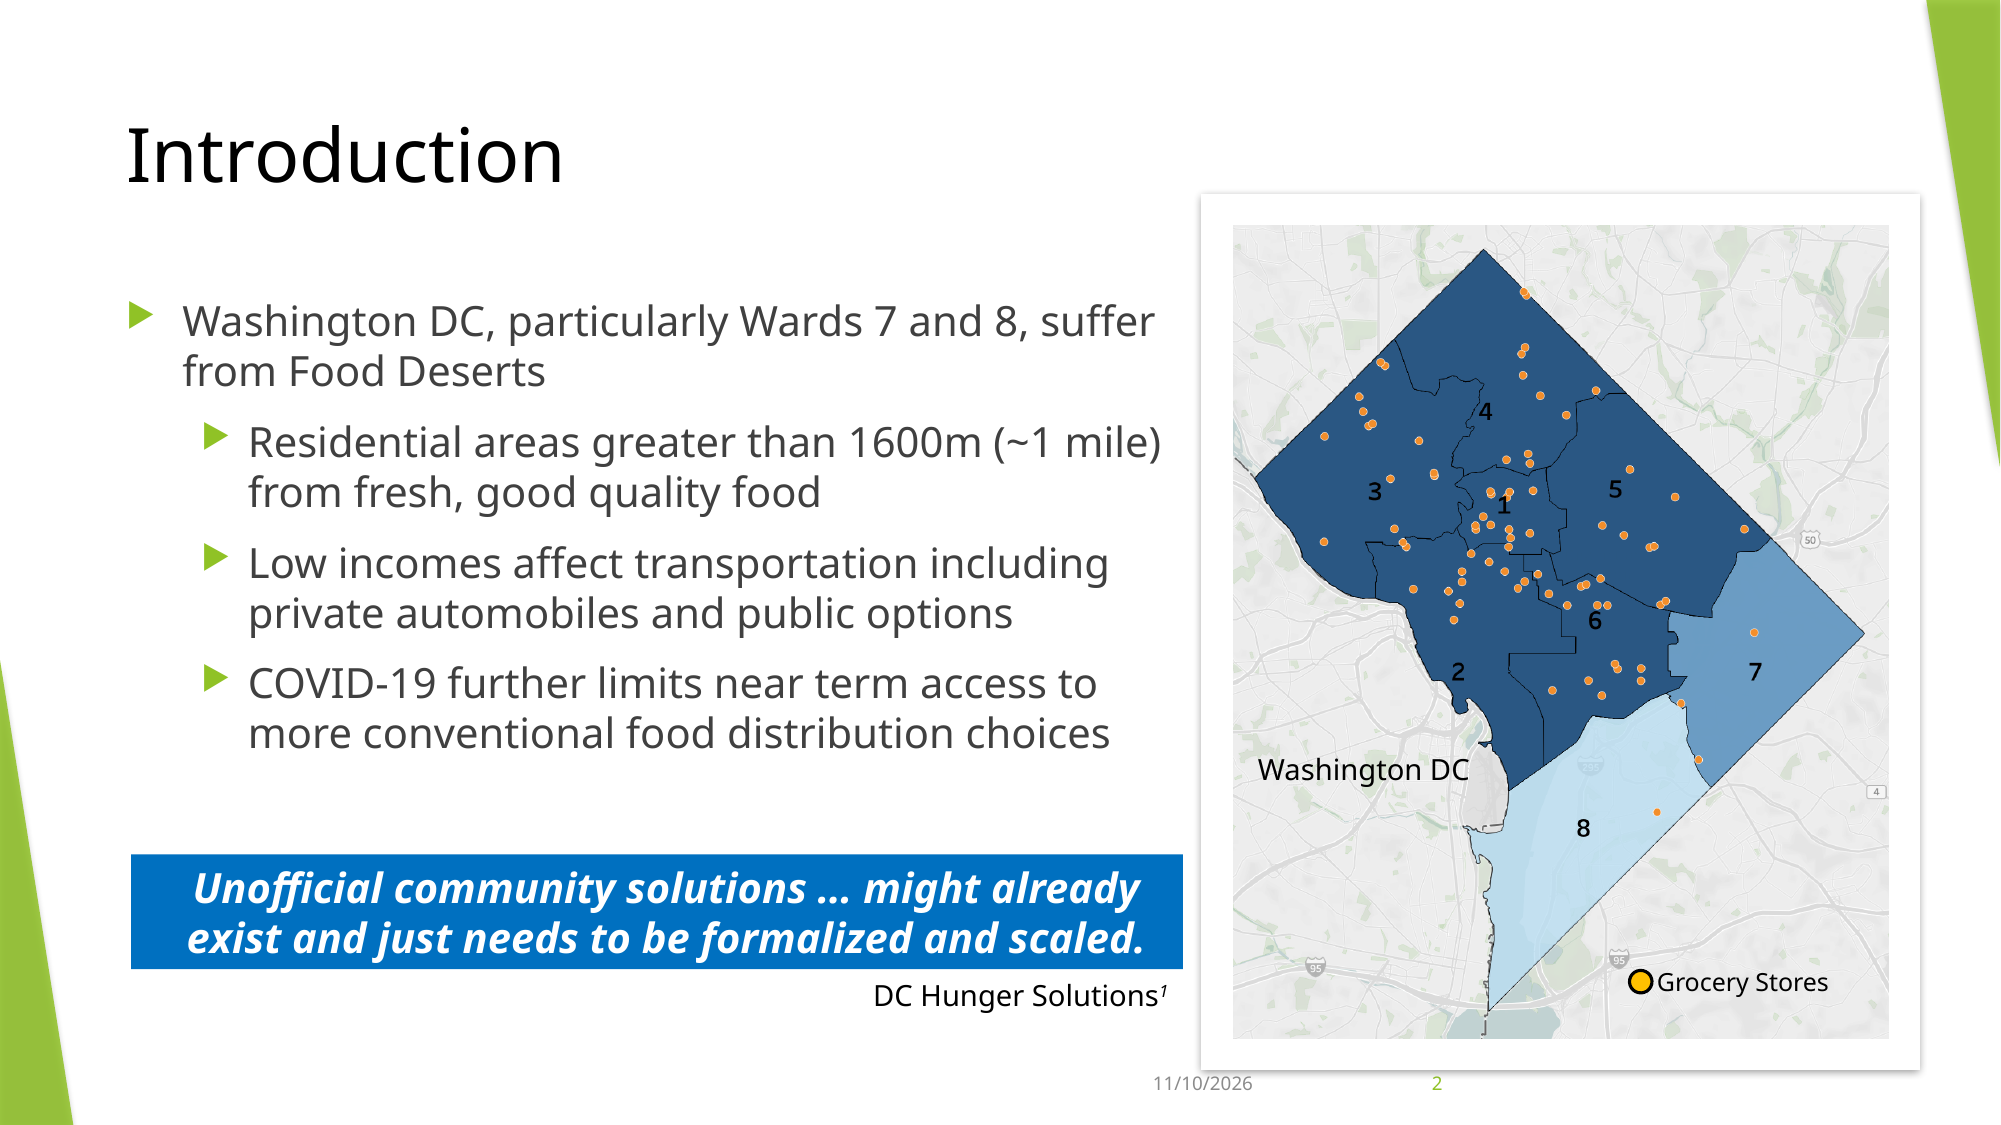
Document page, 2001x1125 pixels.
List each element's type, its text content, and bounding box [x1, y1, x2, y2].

title Introduction [111, 99, 1897, 225]
list Washington DC, particularly Wards 7 and 8, suffer from Food Deserts Residential areas greater than 1600m (~1 mile) from fresh, good quality food Low incomes affect transportation including private automobiles and public options COVID-19 further limits near term access to more conventional food distribution choices [111, 287, 1196, 991]
text_box Unofficial community solutions … might already exist and just needs to be formalized and scaled. [131, 854, 1183, 970]
slide_number 2 [1345, 1054, 1458, 1115]
text_box DC Hunger Solutions1 [182, 969, 1184, 1020]
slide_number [1118, 1054, 1268, 1115]
picture [1232, 224, 1890, 1040]
